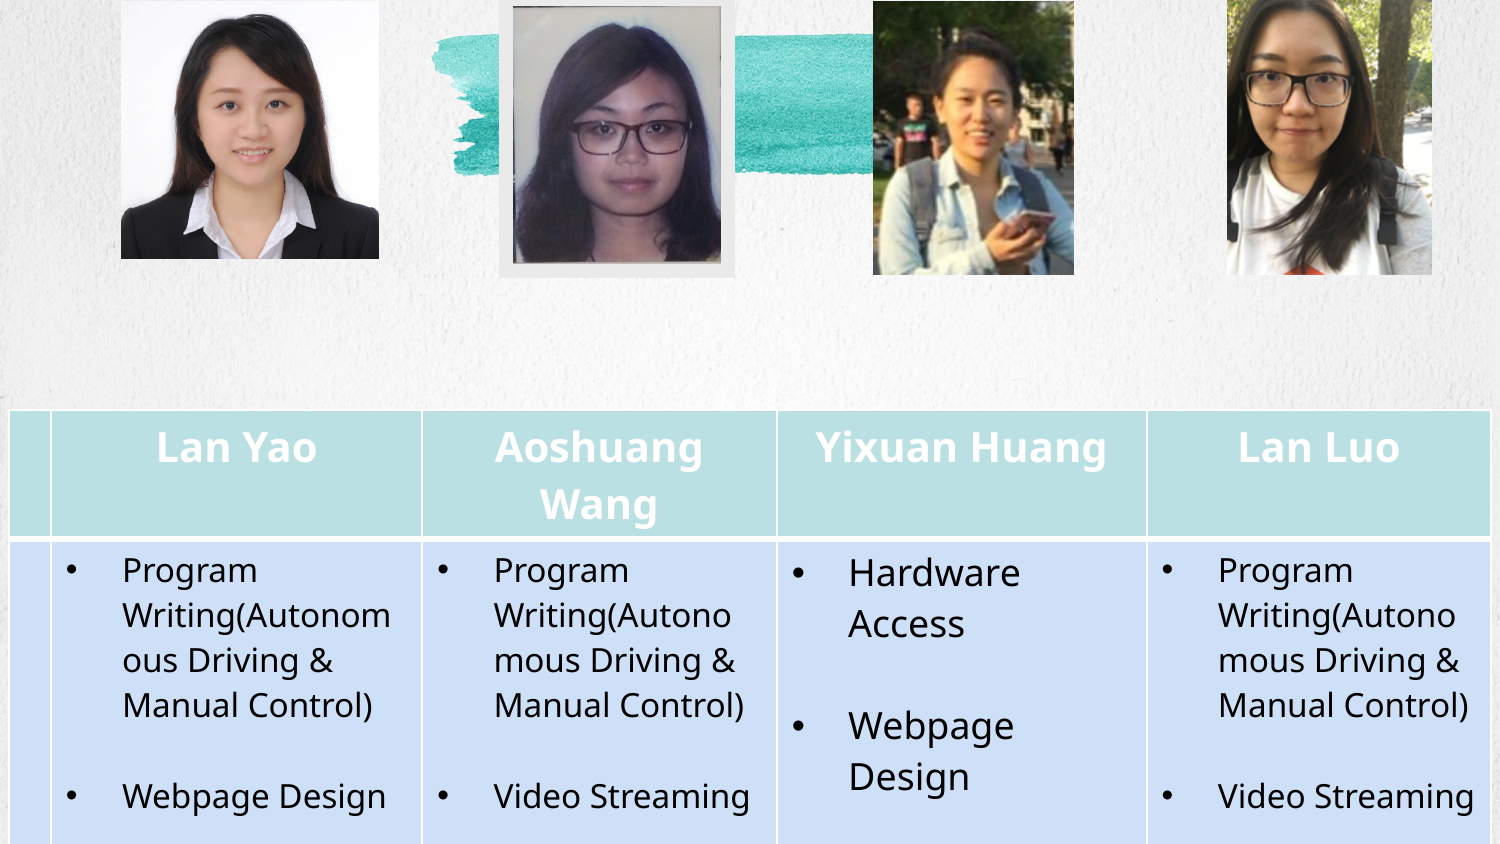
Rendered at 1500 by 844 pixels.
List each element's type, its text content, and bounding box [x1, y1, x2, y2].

table_cell [10, 542, 50, 844]
table_header Aoshuang Wang [423, 411, 776, 536]
table_cell Program Writing(Autonomous Driving & Manual Control) Webpage Design [52, 542, 421, 844]
table_header Lan Yao [52, 411, 421, 536]
table_cell Hardware Access Webpage Design Localization [778, 542, 1146, 844]
table_header [10, 411, 50, 536]
table_cell Program Writing(Autonomous Driving & Manual Control) Video Streaming [1148, 542, 1490, 844]
table_header Yixuan Huang [778, 411, 1146, 536]
table_cell Program Writing(Autonomous Driving & Manual Control) Video Streaming [423, 542, 776, 844]
picture [0, 0, 1500, 844]
picture [512, 5, 722, 265]
table_header Lan Luo [1148, 411, 1490, 536]
